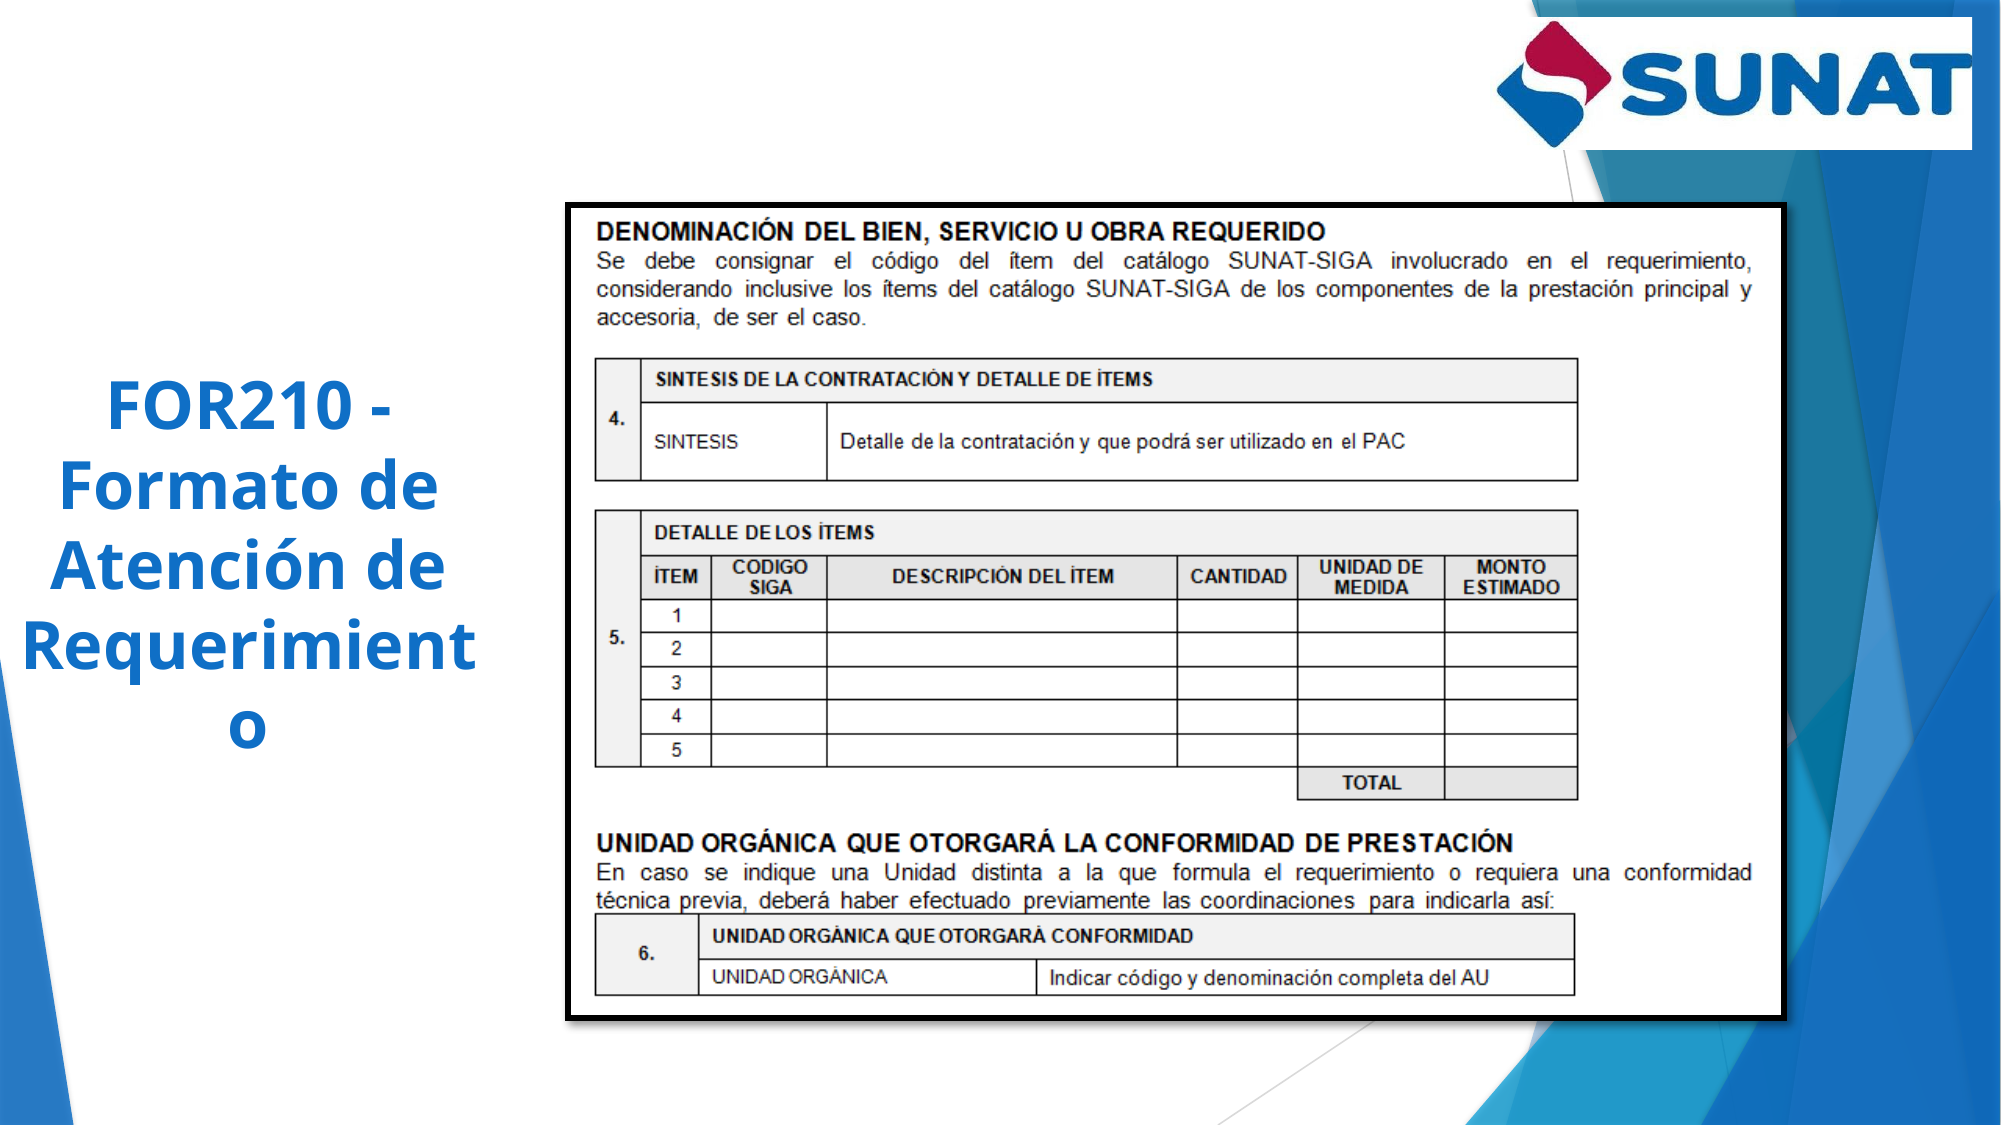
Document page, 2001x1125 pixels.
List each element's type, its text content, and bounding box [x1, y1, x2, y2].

title FOR210 - Formato de Atención de Requerimiento [0, 391, 498, 734]
picture [570, 207, 1782, 1016]
picture [1490, 17, 1973, 150]
